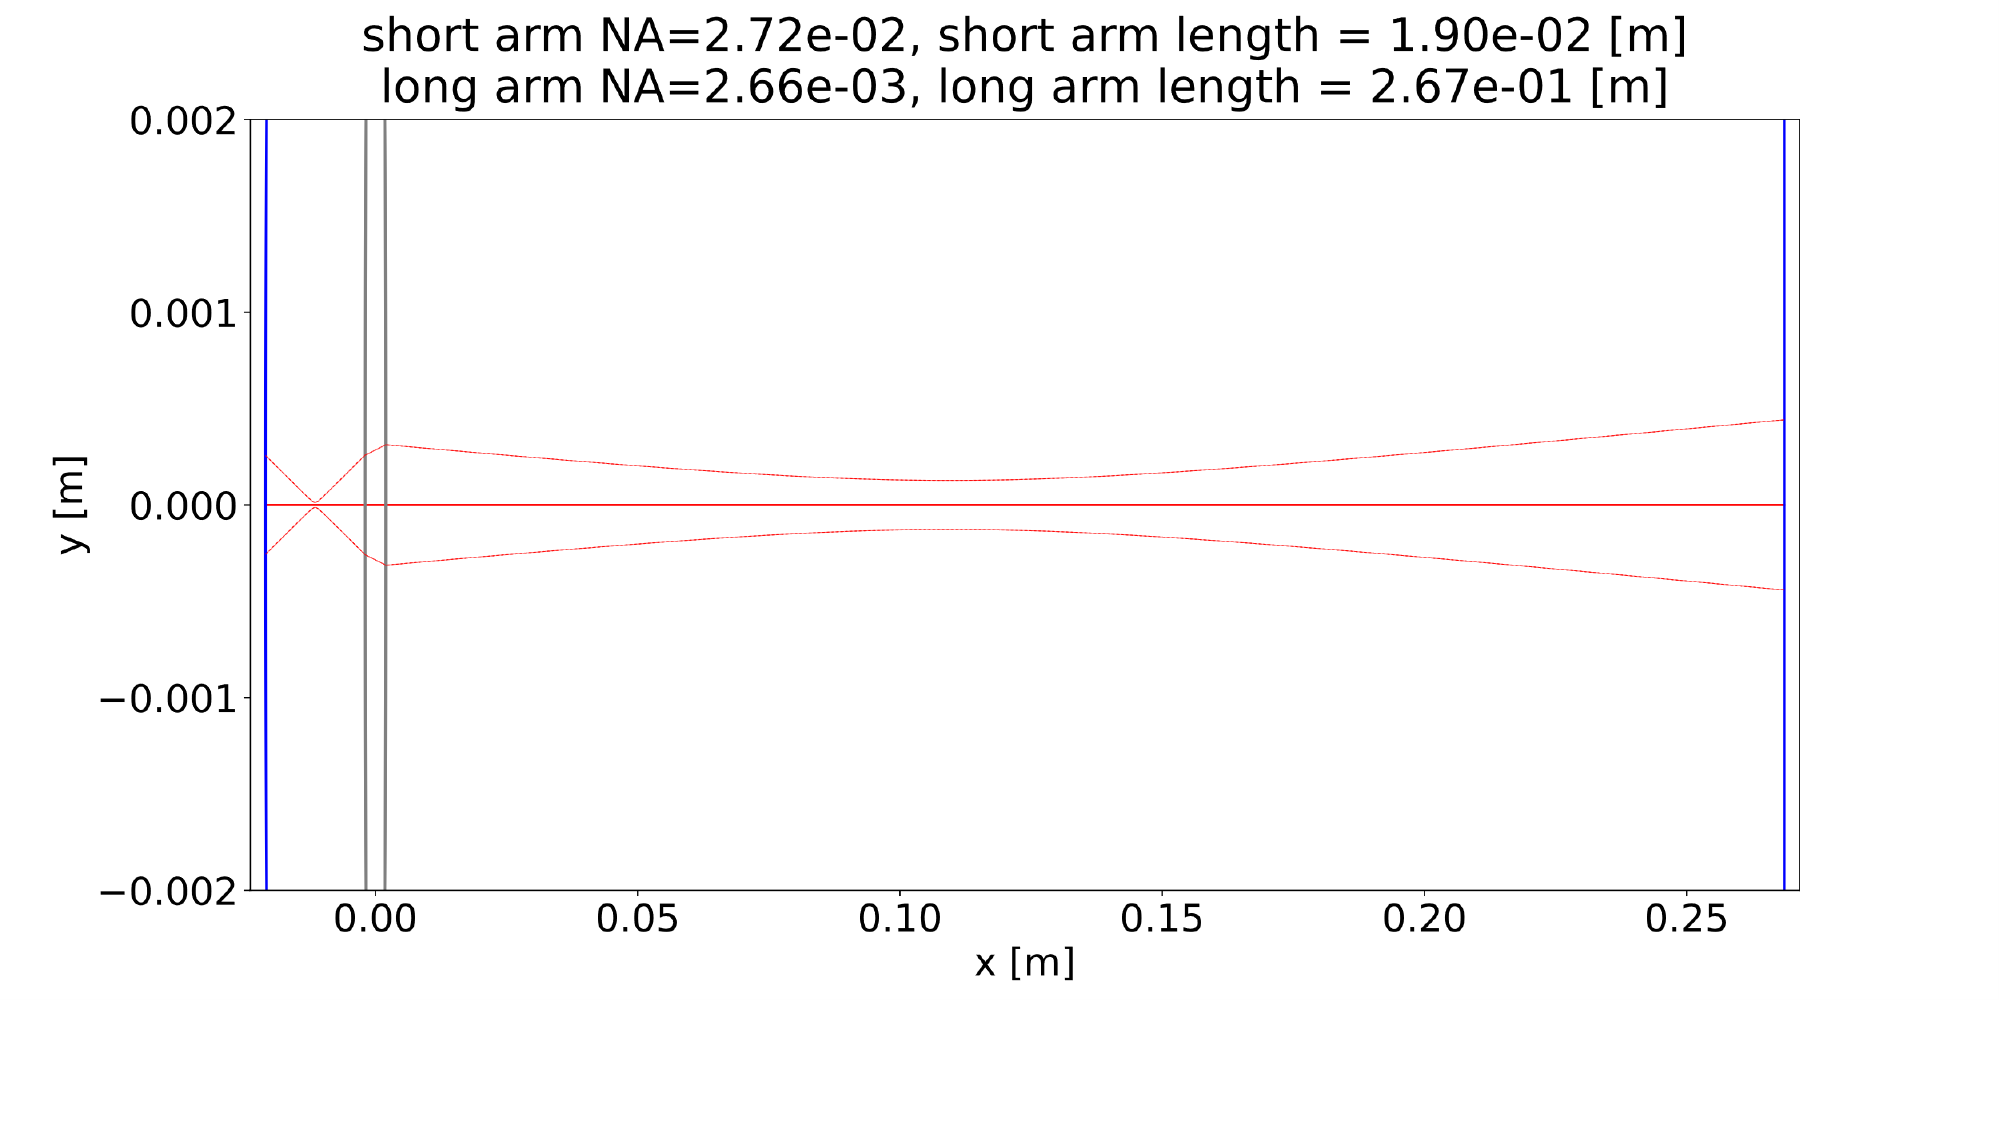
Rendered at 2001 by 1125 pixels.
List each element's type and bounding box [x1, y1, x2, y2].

list [0, 0, 1999, 1000]
